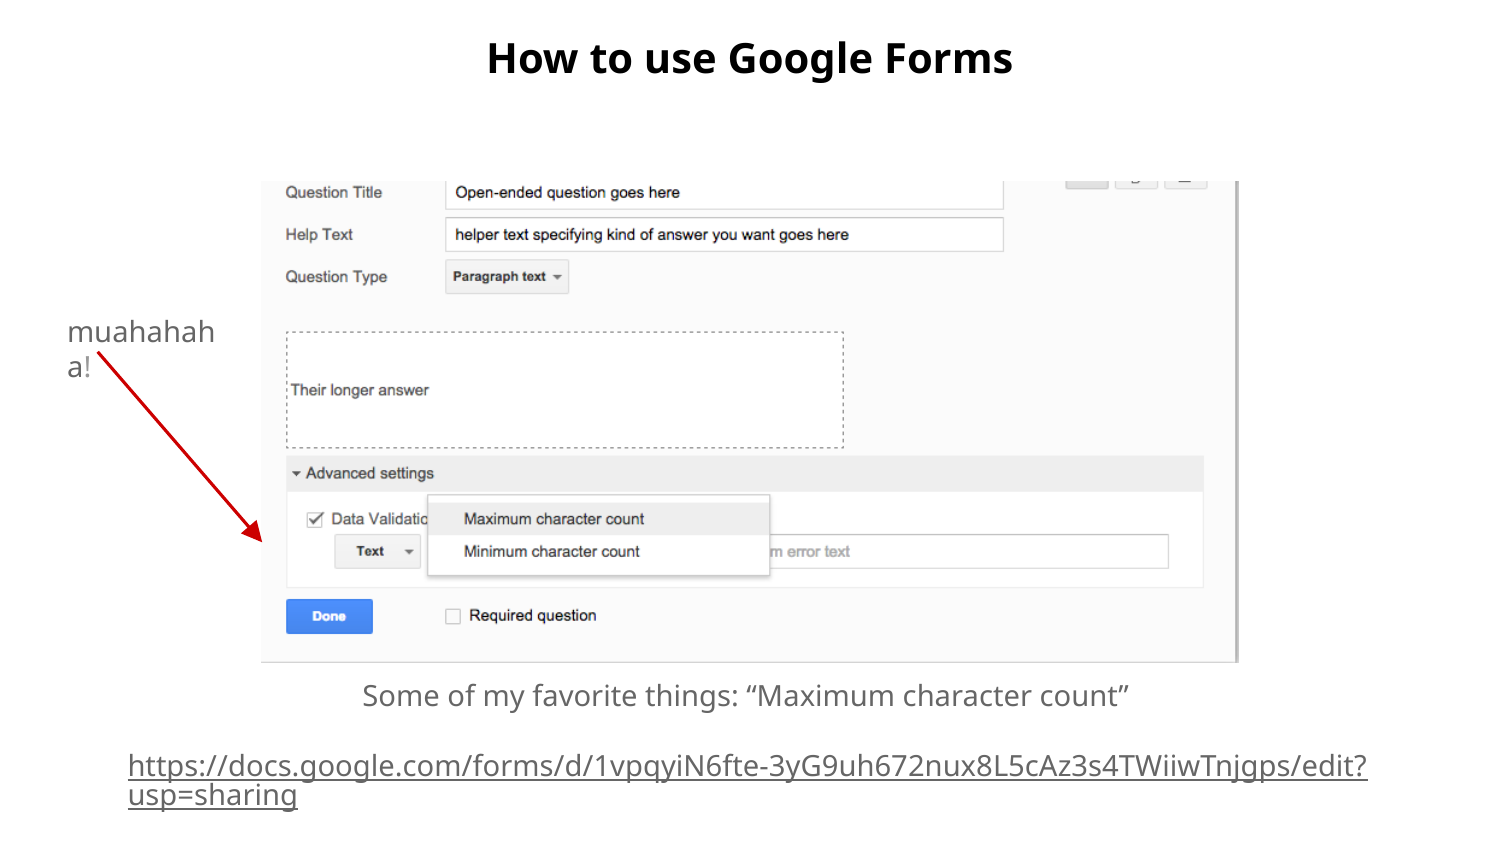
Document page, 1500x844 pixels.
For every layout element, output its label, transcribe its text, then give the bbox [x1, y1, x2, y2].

subtitle Some of my favorite things: “Maximum character count” https://docs.google.com/forms/d/1vpqyiN6fte-3yG9uh672nux8L5cAz3s4TWiiwTnjgps/edit?usp=sharing [112, 662, 1388, 747]
picture [261, 180, 1239, 663]
text_box muahahaha! [52, 297, 240, 352]
title How to use Google Forms [112, 16, 1388, 101]
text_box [97, 351, 263, 543]
